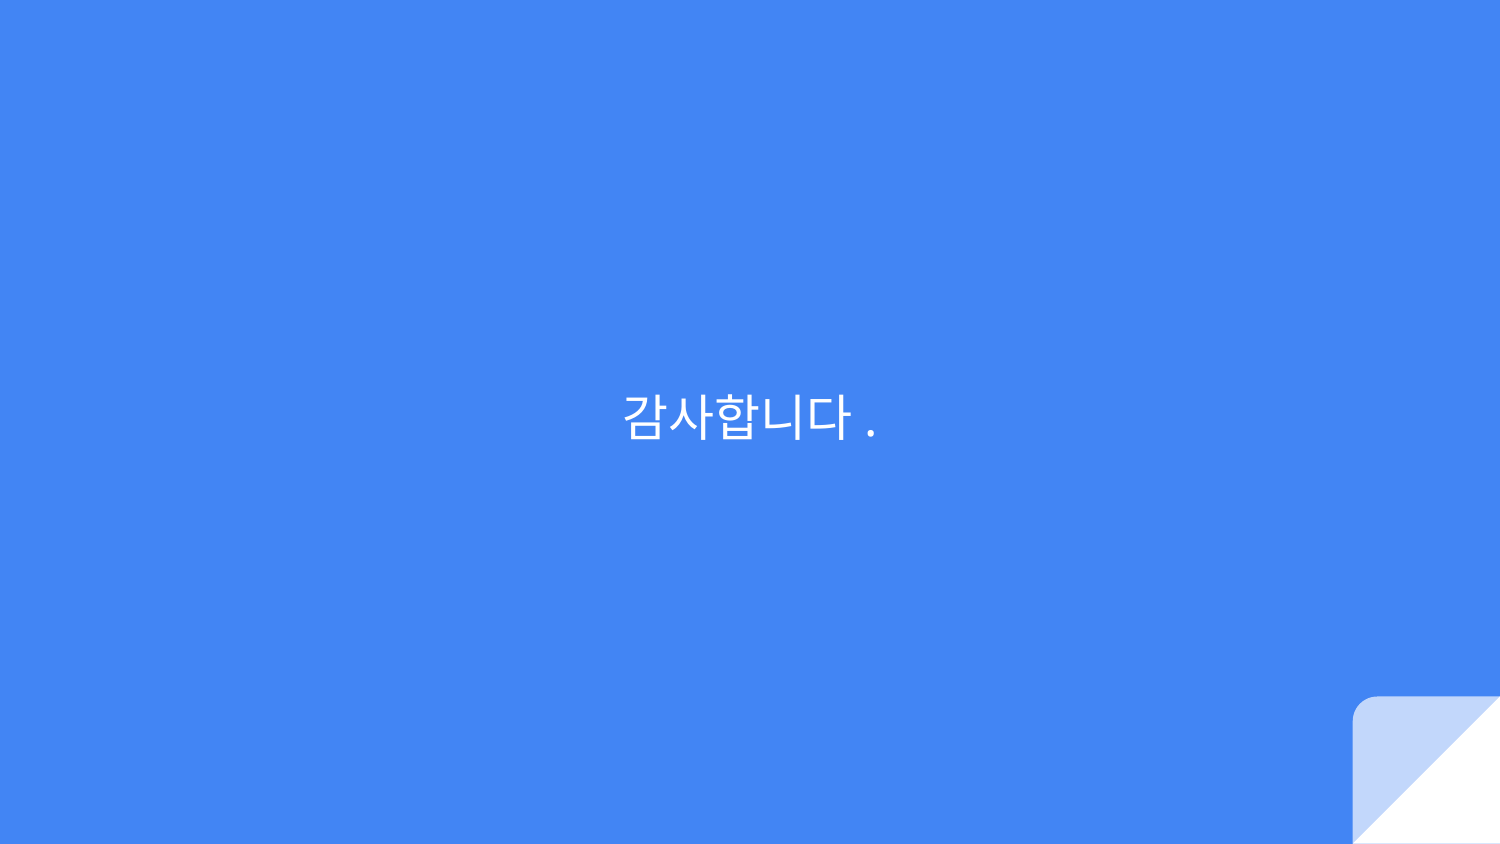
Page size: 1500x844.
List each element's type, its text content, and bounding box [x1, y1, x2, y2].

subtitle 감사합니다. [336, 370, 1164, 524]
